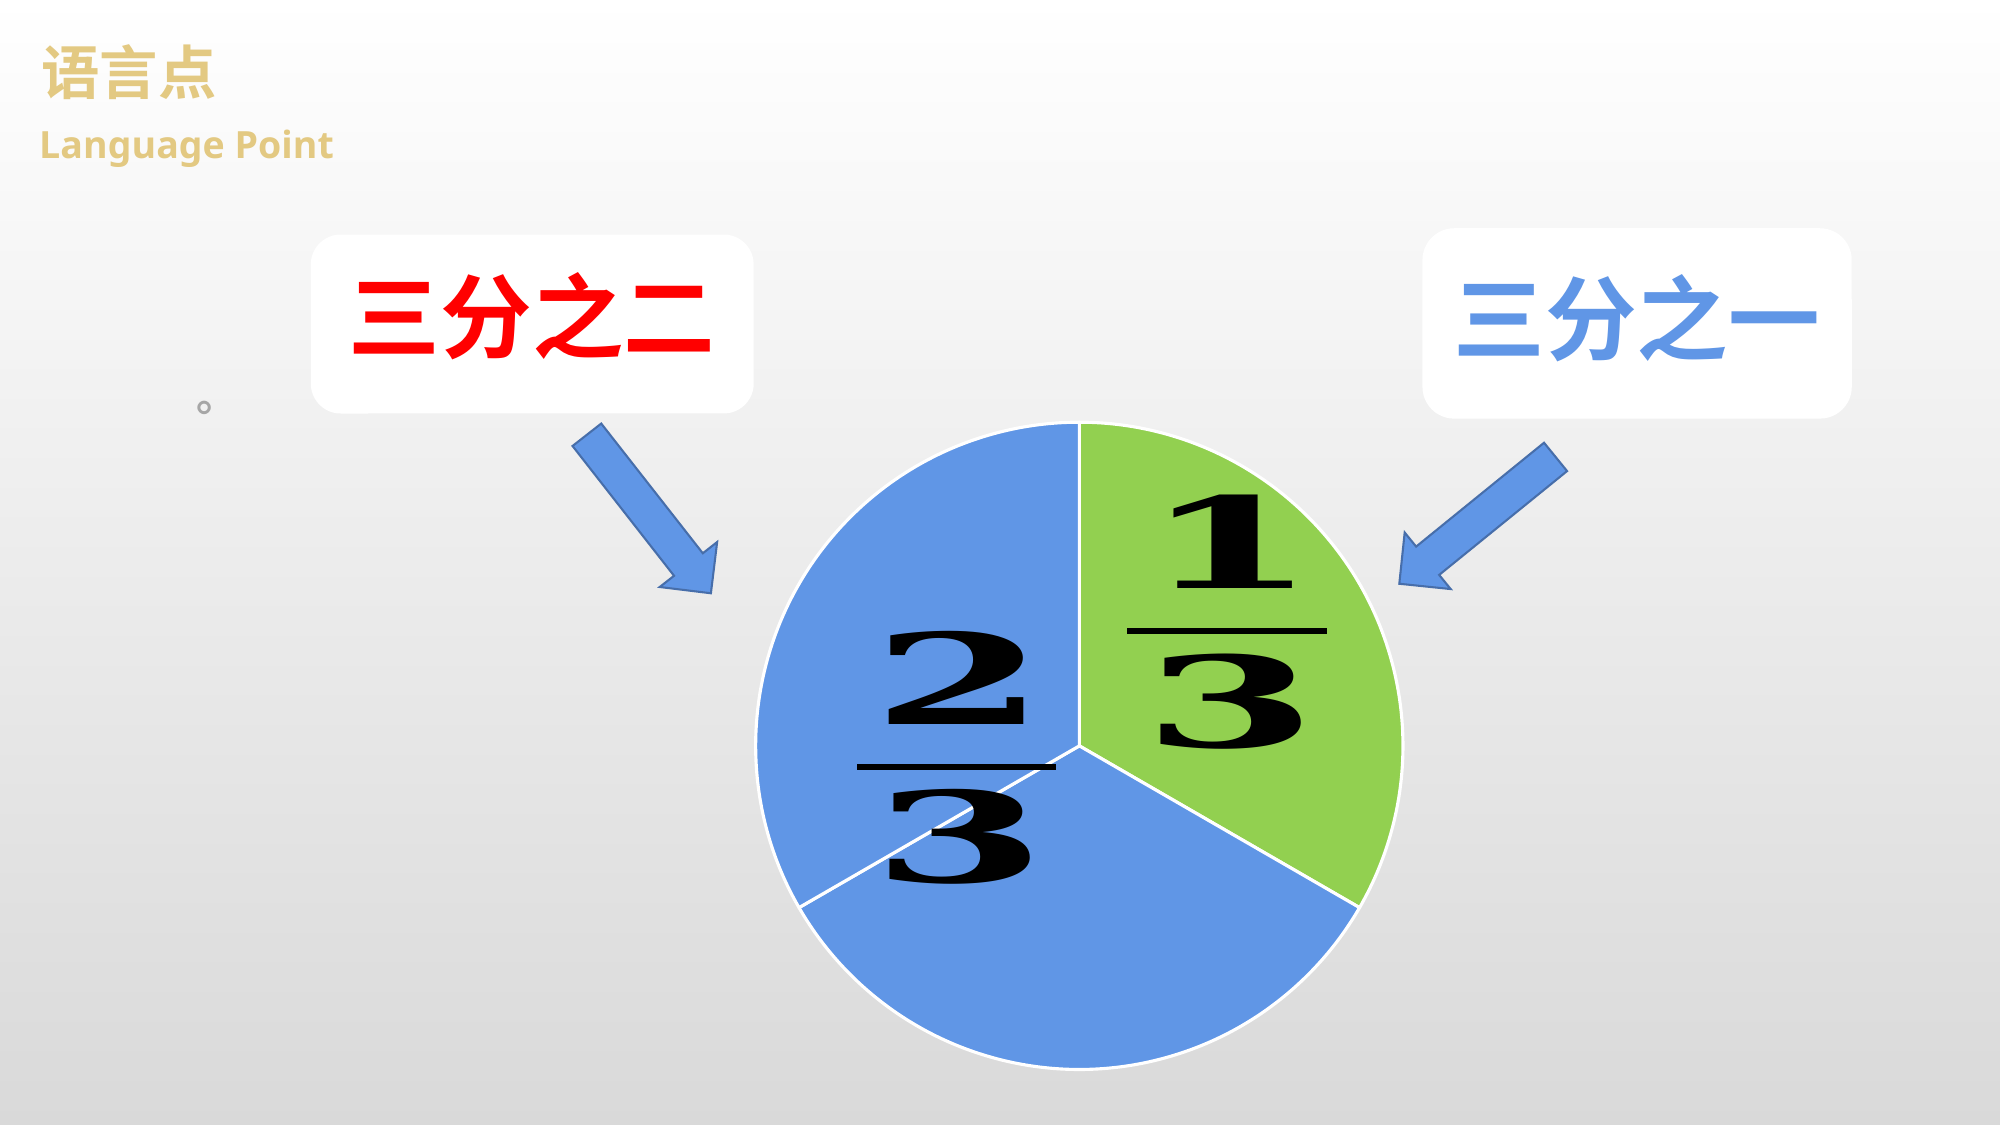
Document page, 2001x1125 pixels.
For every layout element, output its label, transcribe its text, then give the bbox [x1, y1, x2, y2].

text_box 语言点 [27, 28, 1066, 114]
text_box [1297, 228, 1977, 419]
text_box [181, 234, 883, 480]
text_box Language Point [24, 113, 349, 174]
chart [539, 408, 1619, 1084]
